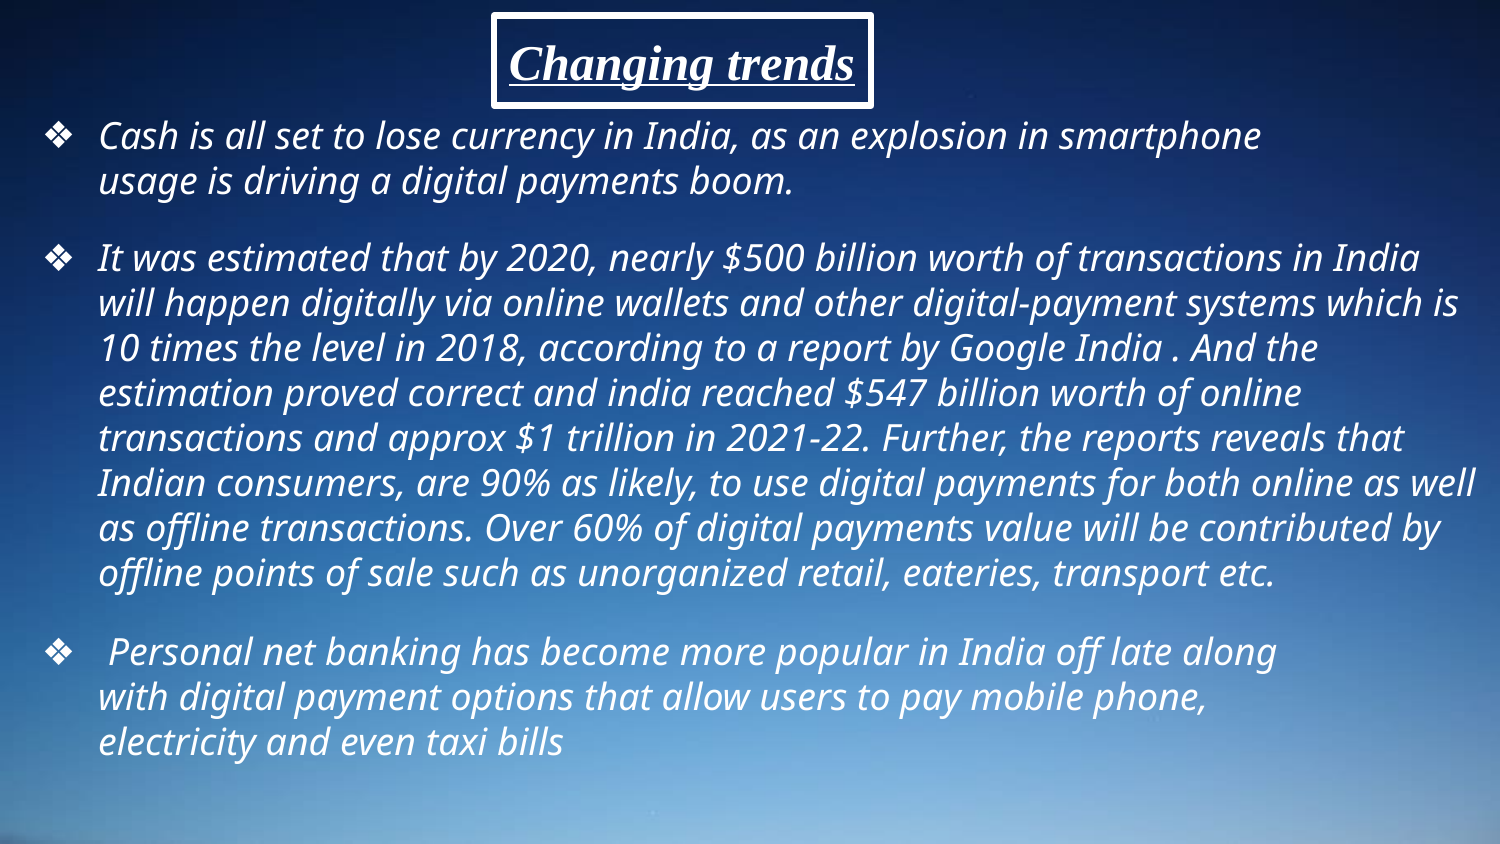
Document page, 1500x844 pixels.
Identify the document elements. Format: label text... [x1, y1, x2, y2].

text_box Changing trends [493, 15, 872, 106]
picture [0, 0, 1500, 844]
text_box It was estimated that by 2020, nearly $500 billion worth of transactions in India will happen digitally via online wallets and other digital-payment systems which is 10 times the level in 2018, according to a report by Google India . And the estimation proved correct and india reached $547 billion worth of online transactions and approx $1 trillion in 2021-22. Further, the reports reveals that Indian consumers, are 90% as likely, to use digital payments for both online as well as offline transactions. Over 60% of digital payments value will be contributed by offline points of sale such as unorganized retail, eateries, transport etc. [8, 219, 1500, 610]
text_box Personal net banking has become more popular in India off late along with digital payment options that allow users to pay mobile phone, electricity and even taxi bills [8, 612, 1324, 778]
text_box Cash is all set to lose currency in India, as an explosion in smartphone usage is driving a digital payments boom. [8, 96, 1289, 219]
